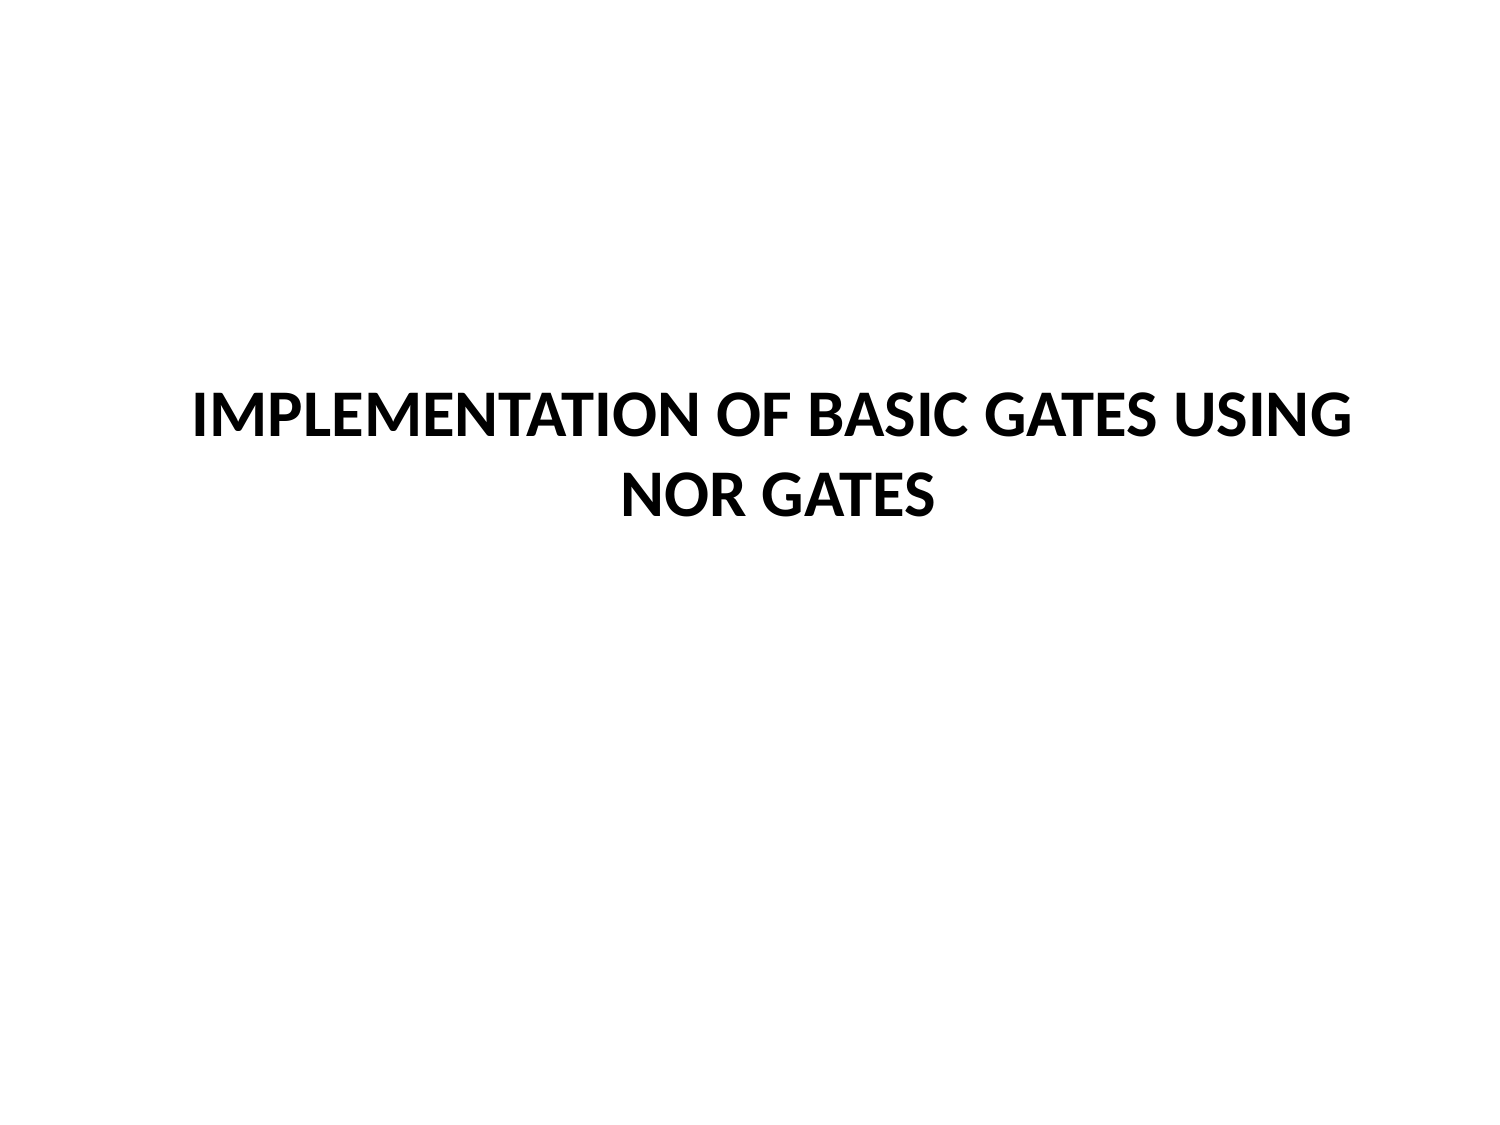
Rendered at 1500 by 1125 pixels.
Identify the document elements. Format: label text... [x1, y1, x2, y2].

list IMPLEMENTATION OF BASIC GATES USING NOR GATES [75, 82, 1425, 1005]
